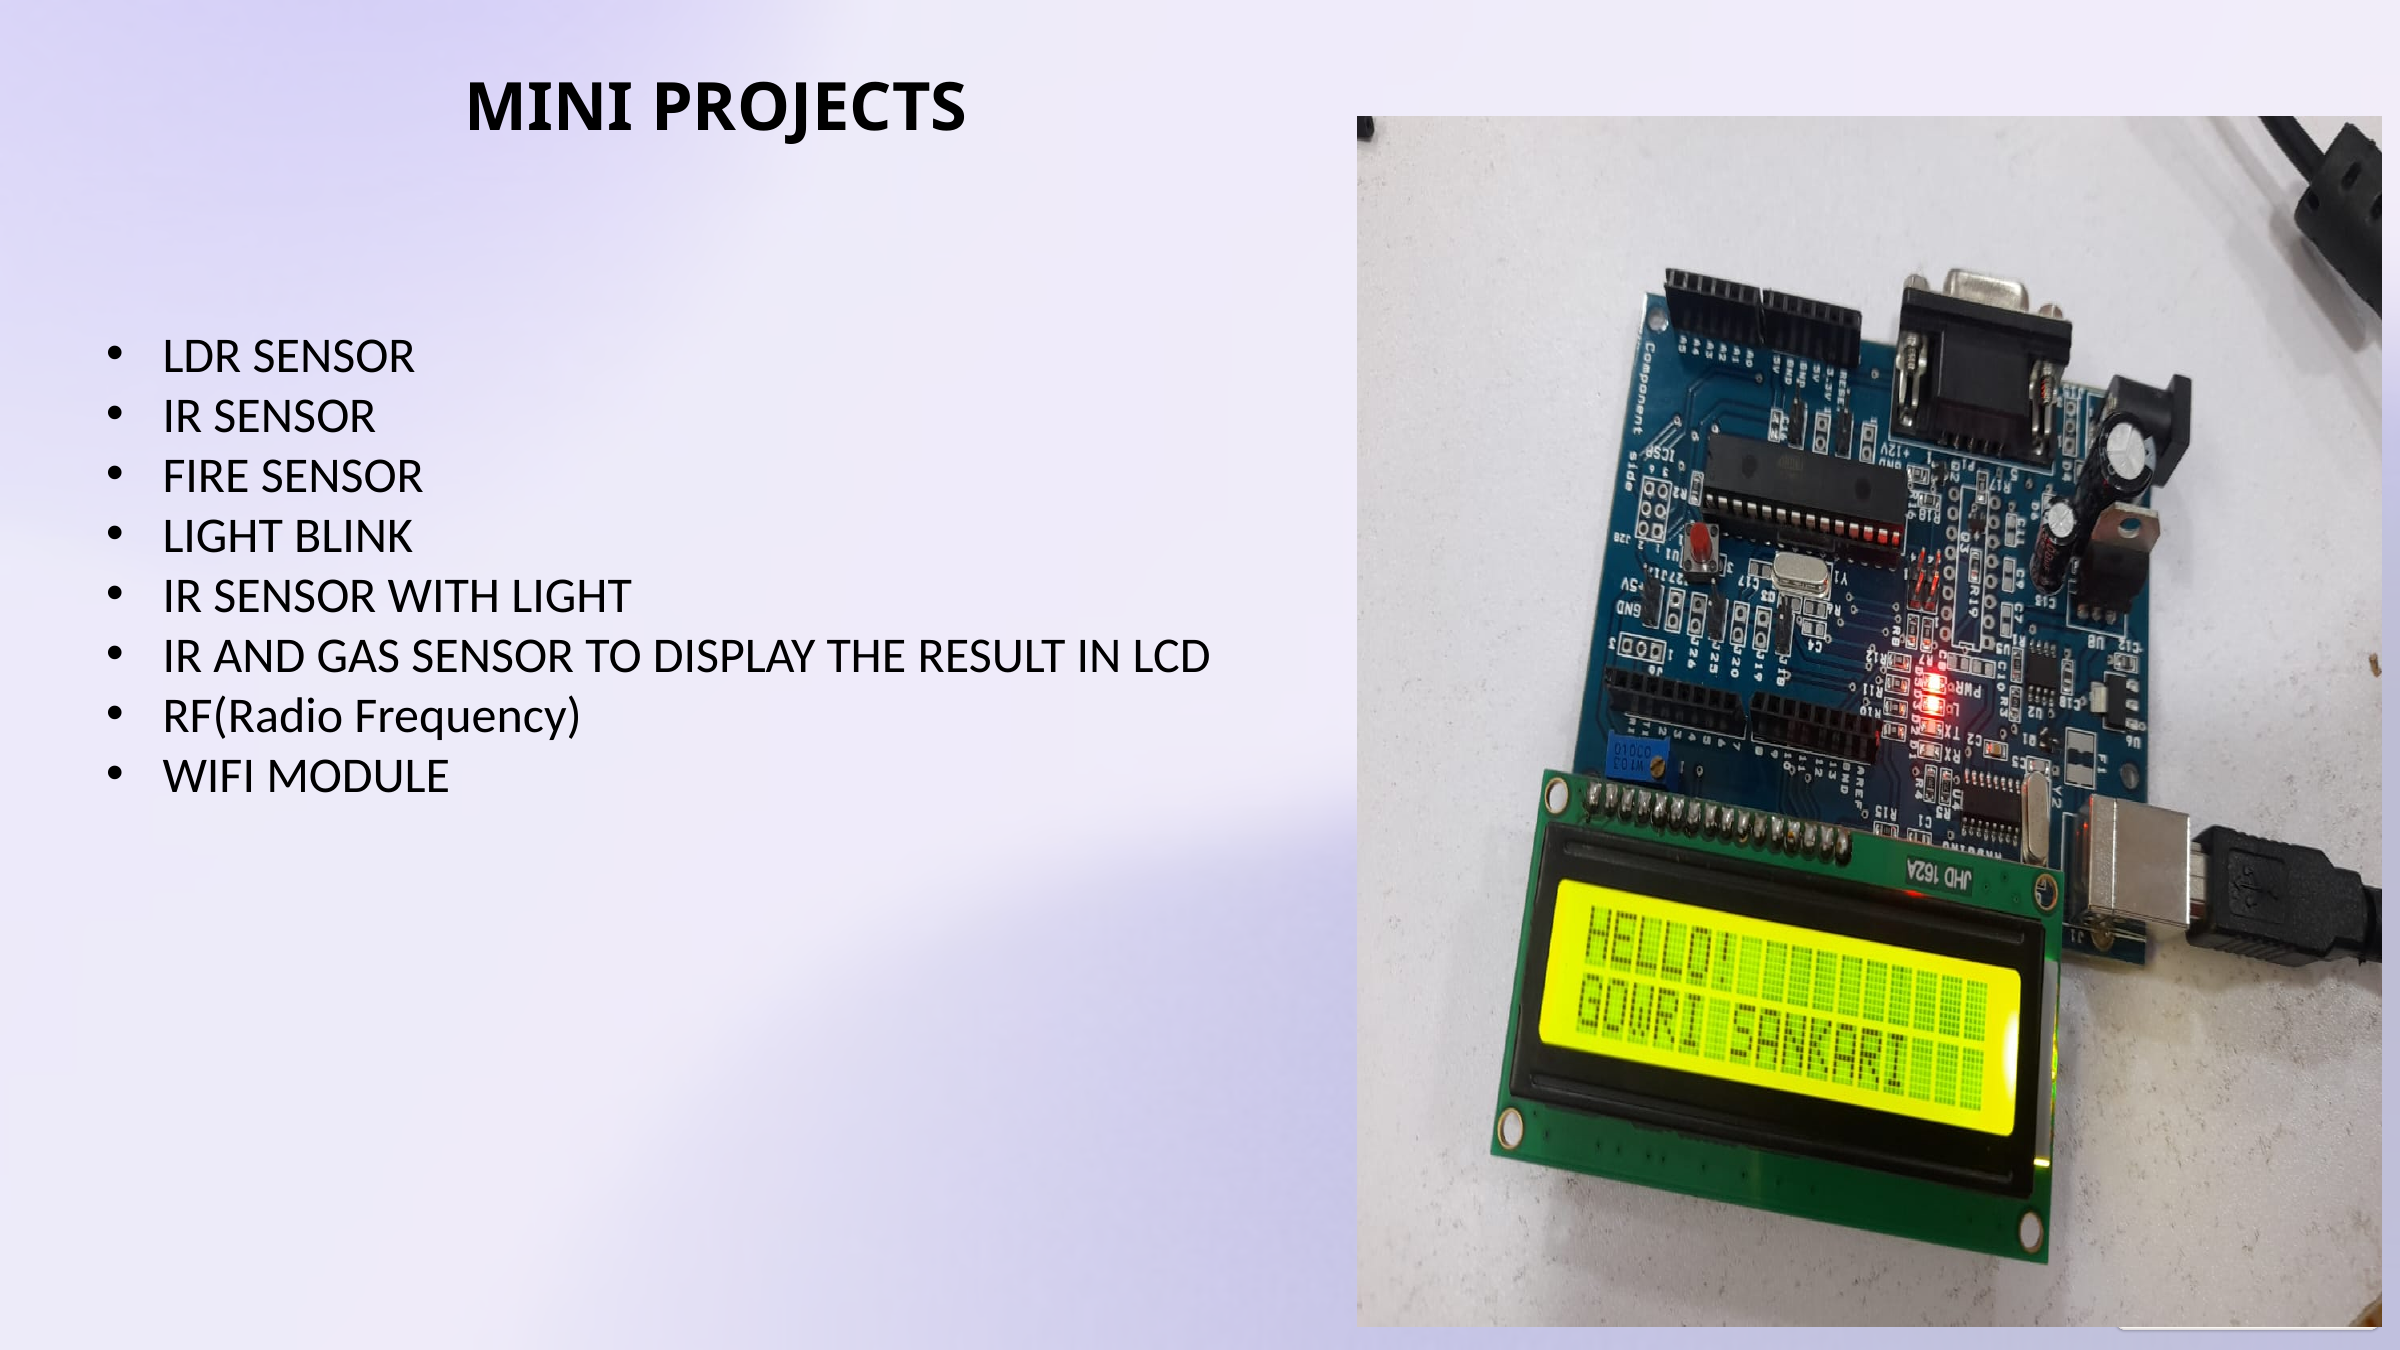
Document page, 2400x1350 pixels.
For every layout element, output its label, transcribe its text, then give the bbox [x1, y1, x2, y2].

picture [1357, 116, 2389, 1339]
text_box LDR SENSOR IR SENSOR FIRE SENSOR LIGHT BLINK IR SENSOR WITH LIGHT IR AND GAS SENSOR TO DISPLAY THE RESULT IN LCD RF(Radio Frequency) WIFI MODULE [91, 314, 1259, 810]
text_box MINI PROJECTS [450, 56, 1213, 152]
